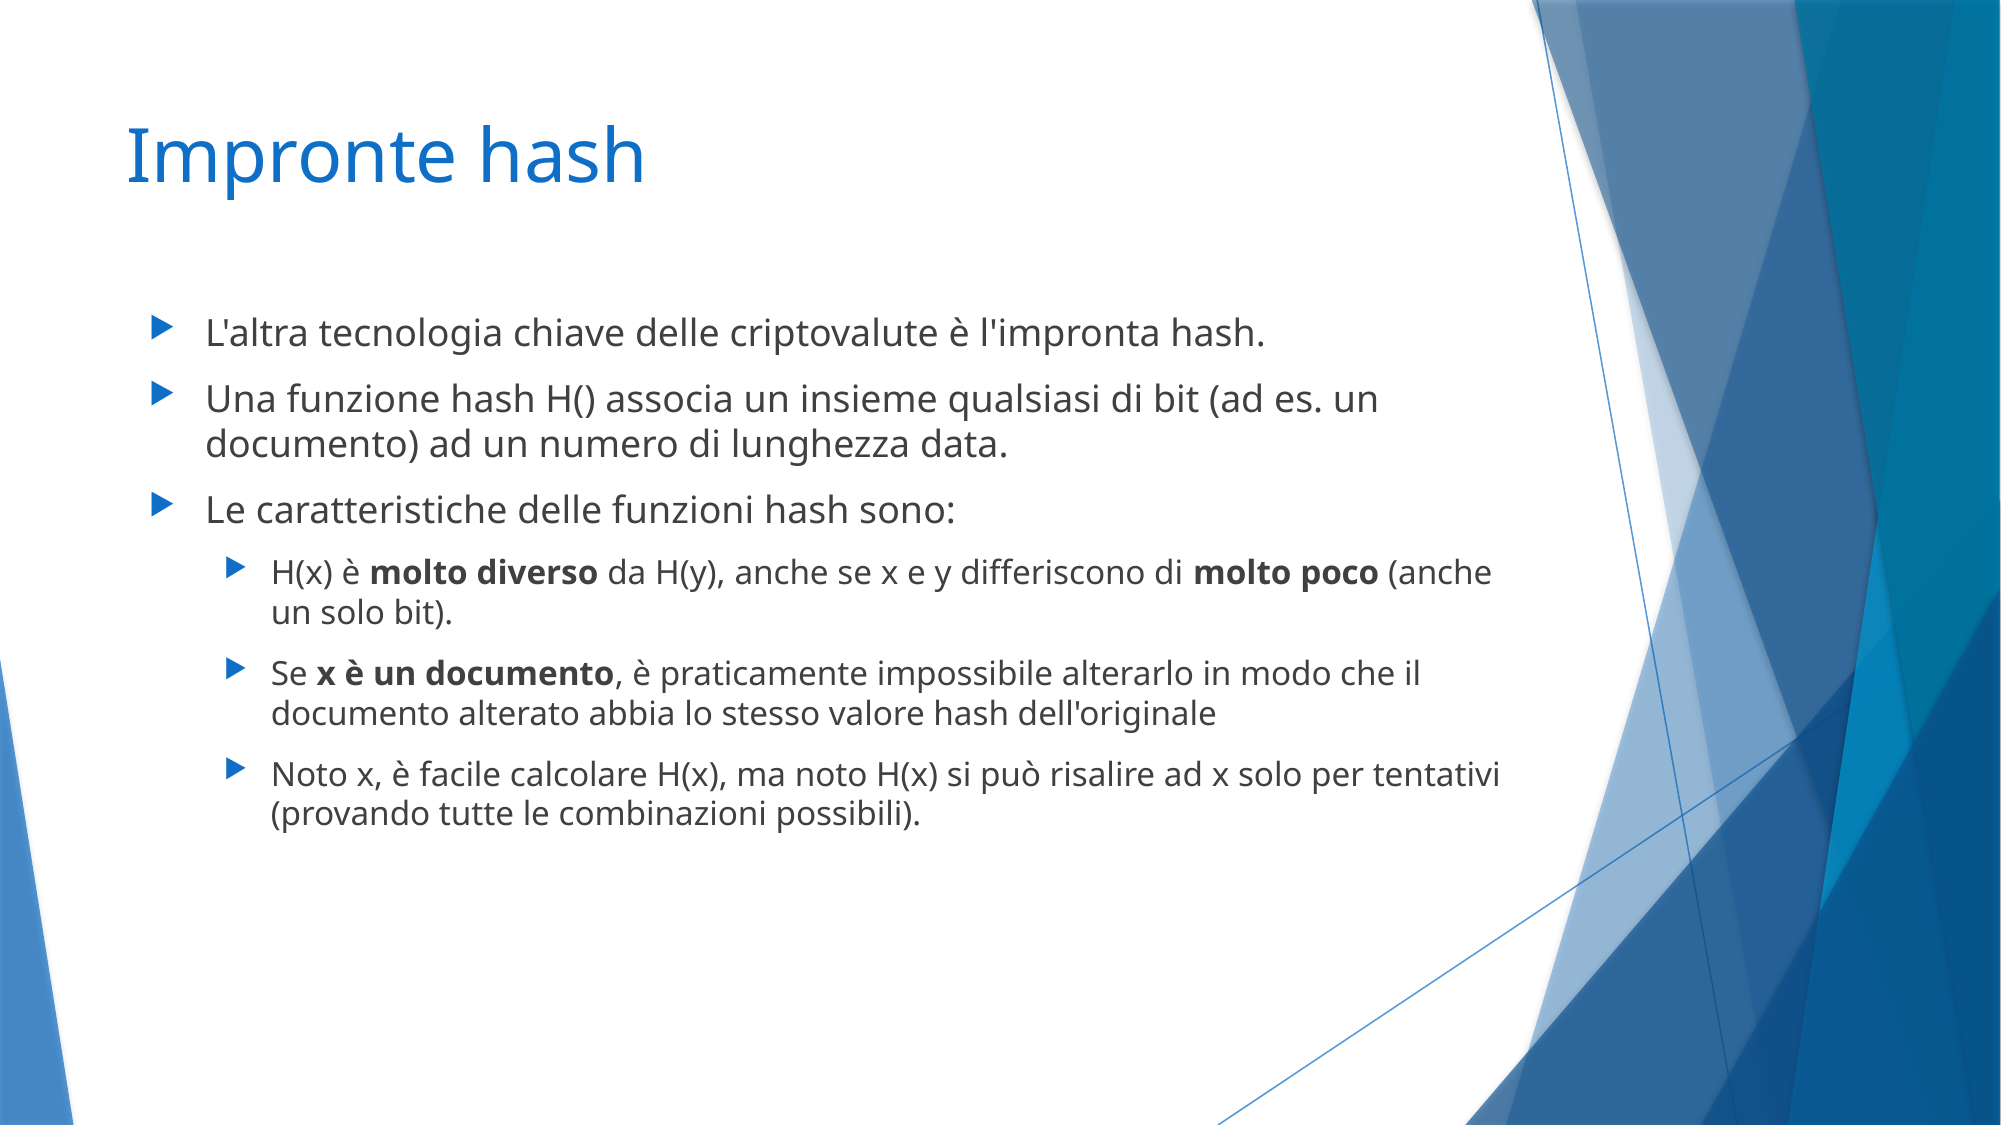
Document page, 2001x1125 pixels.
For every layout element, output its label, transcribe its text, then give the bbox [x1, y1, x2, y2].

list L'altra tecnologia chiave delle criptovalute è l'impronta hash. Una funzione hash H() associa un insieme qualsiasi di bit (ad es. un documento) ad un numero di lunghezza data. Le caratteristiche delle funzioni hash sono: H(x) è molto diverso da H(y), anche se x e y differiscono di molto poco (anche un solo bit). Se x è un documento, è praticamente impossibile alterarlo in modo che il documento alterato abbia lo stesso valore hash dell'originale Noto x, è facile calcolare H(x), ma noto H(x) si può risalire ad x solo per tentativi (provando tutte le combinazioni possibili). [133, 301, 1545, 939]
title Impronte hash [111, 99, 1522, 317]
